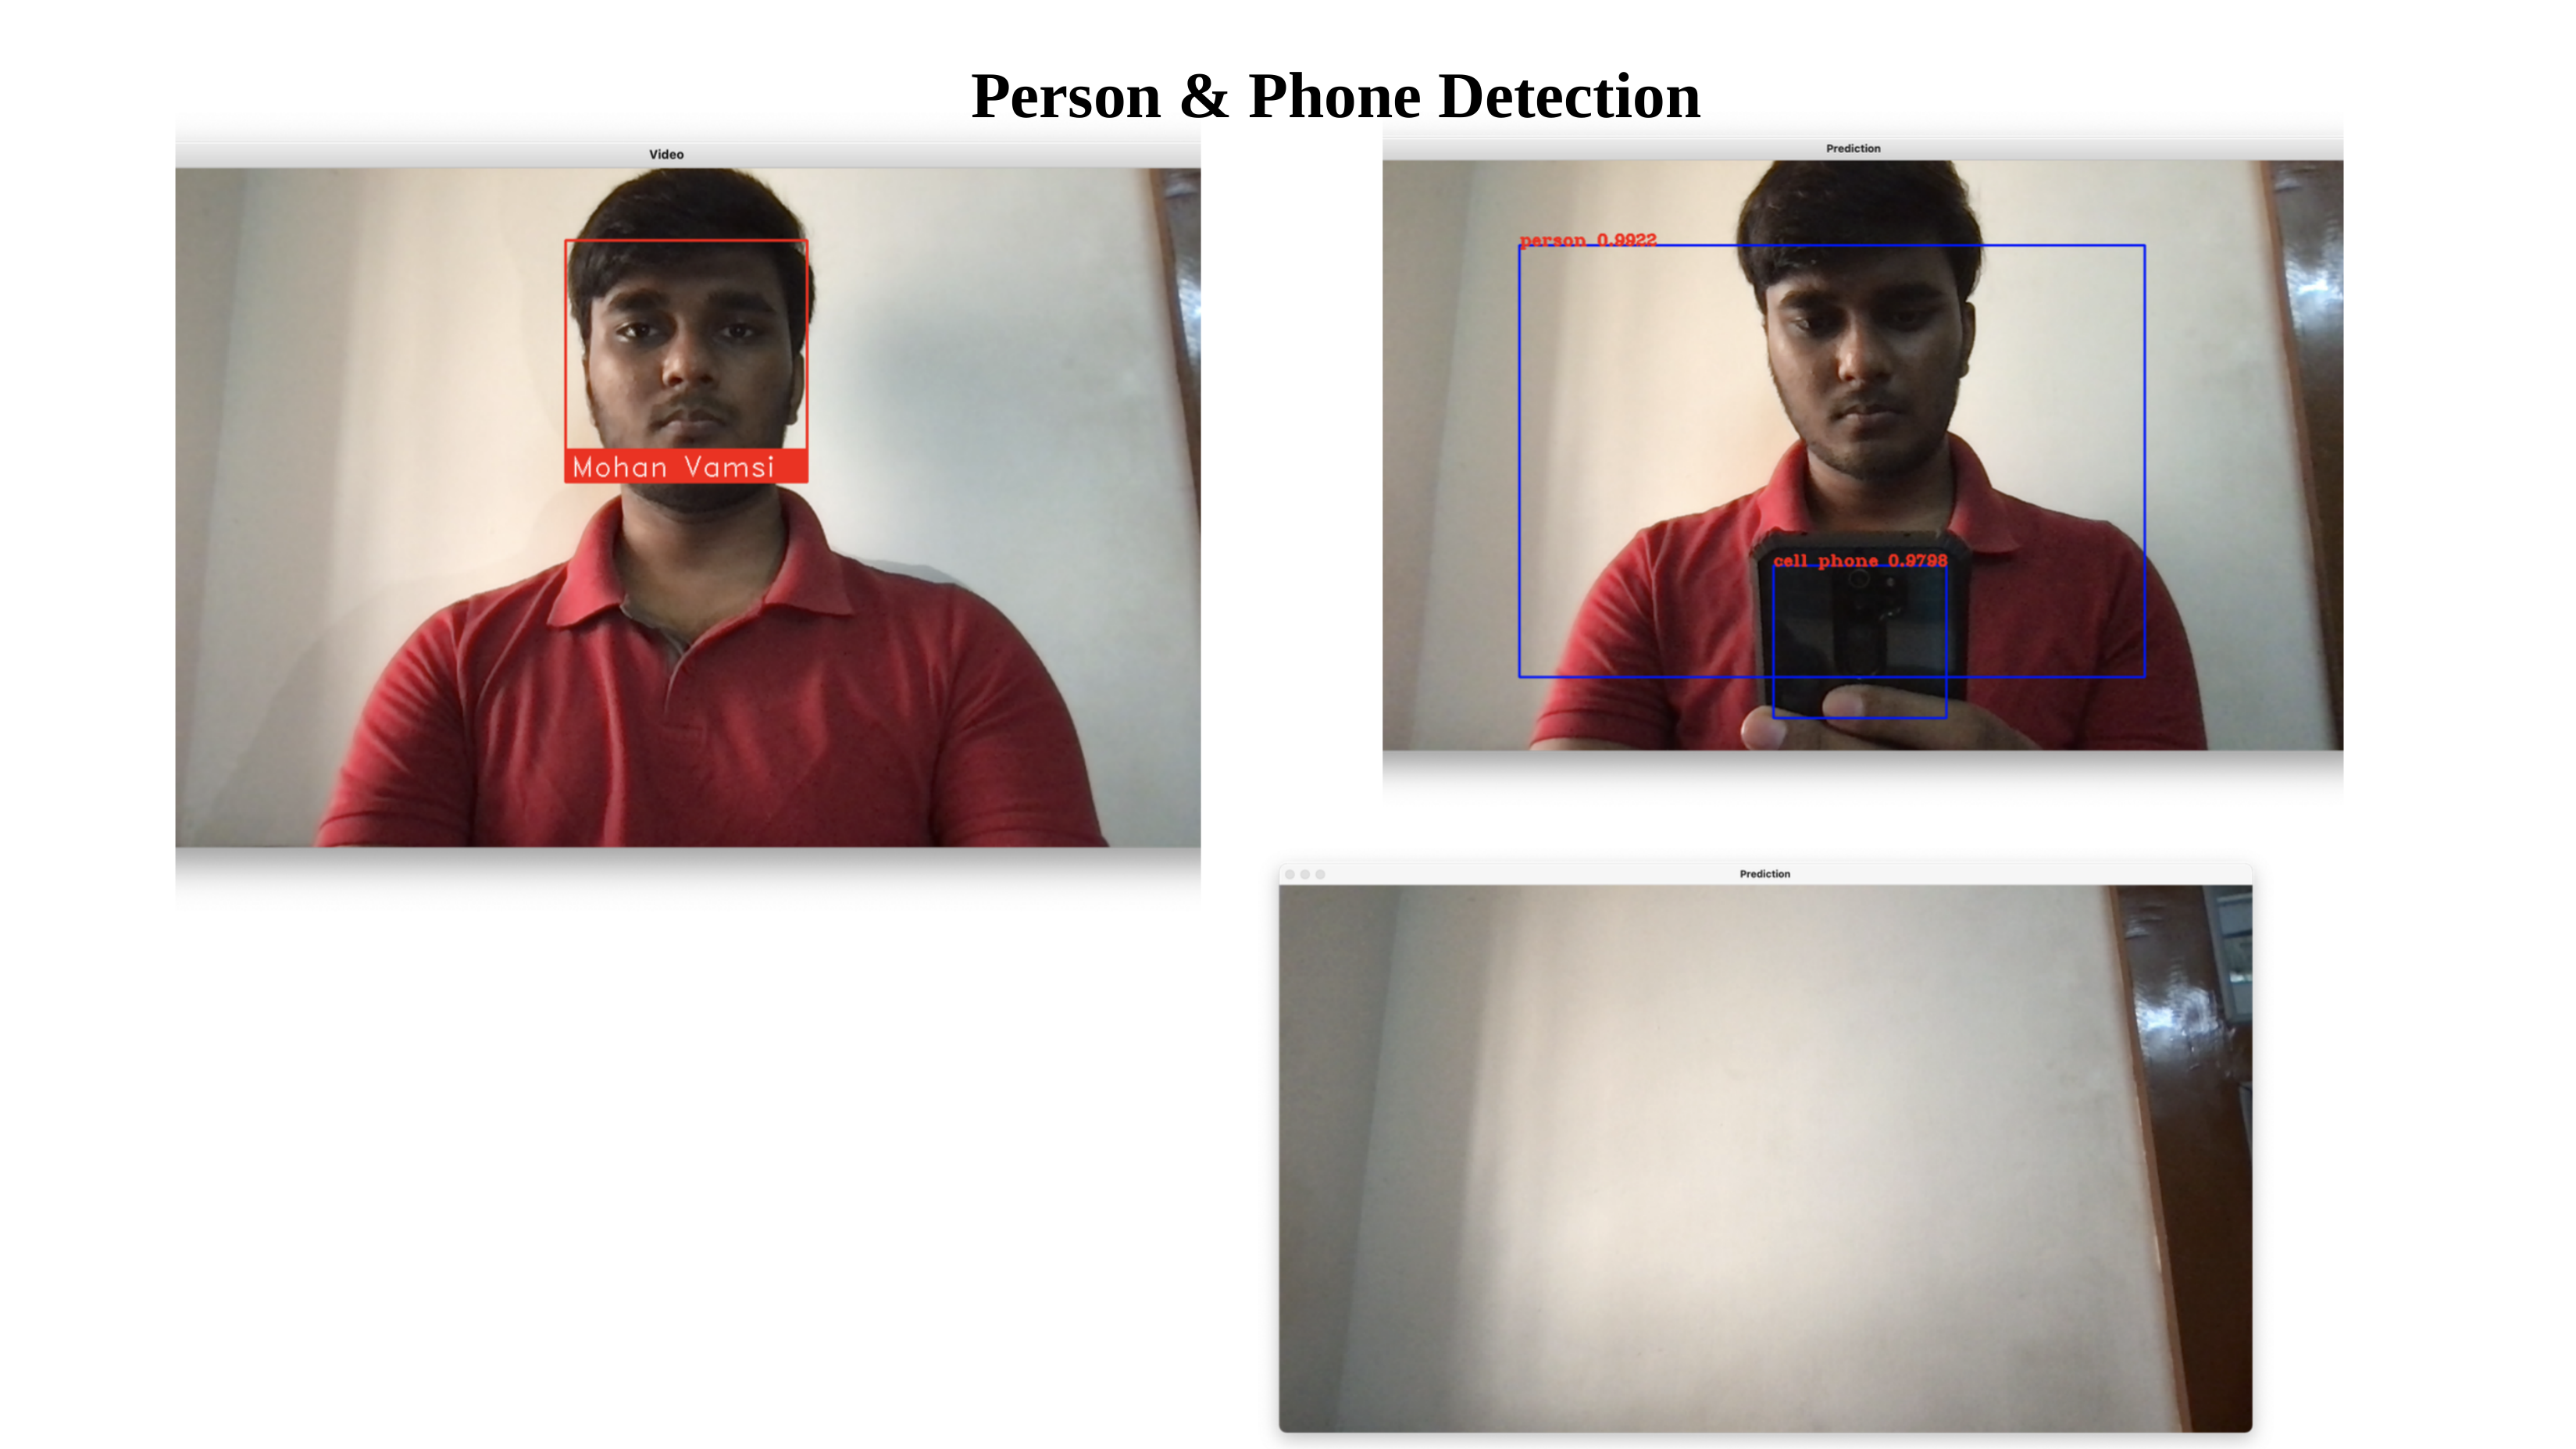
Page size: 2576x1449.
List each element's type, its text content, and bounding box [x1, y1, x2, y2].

text_box Person & Phone Detection [965, 47, 1709, 89]
picture [162, 91, 2371, 1449]
